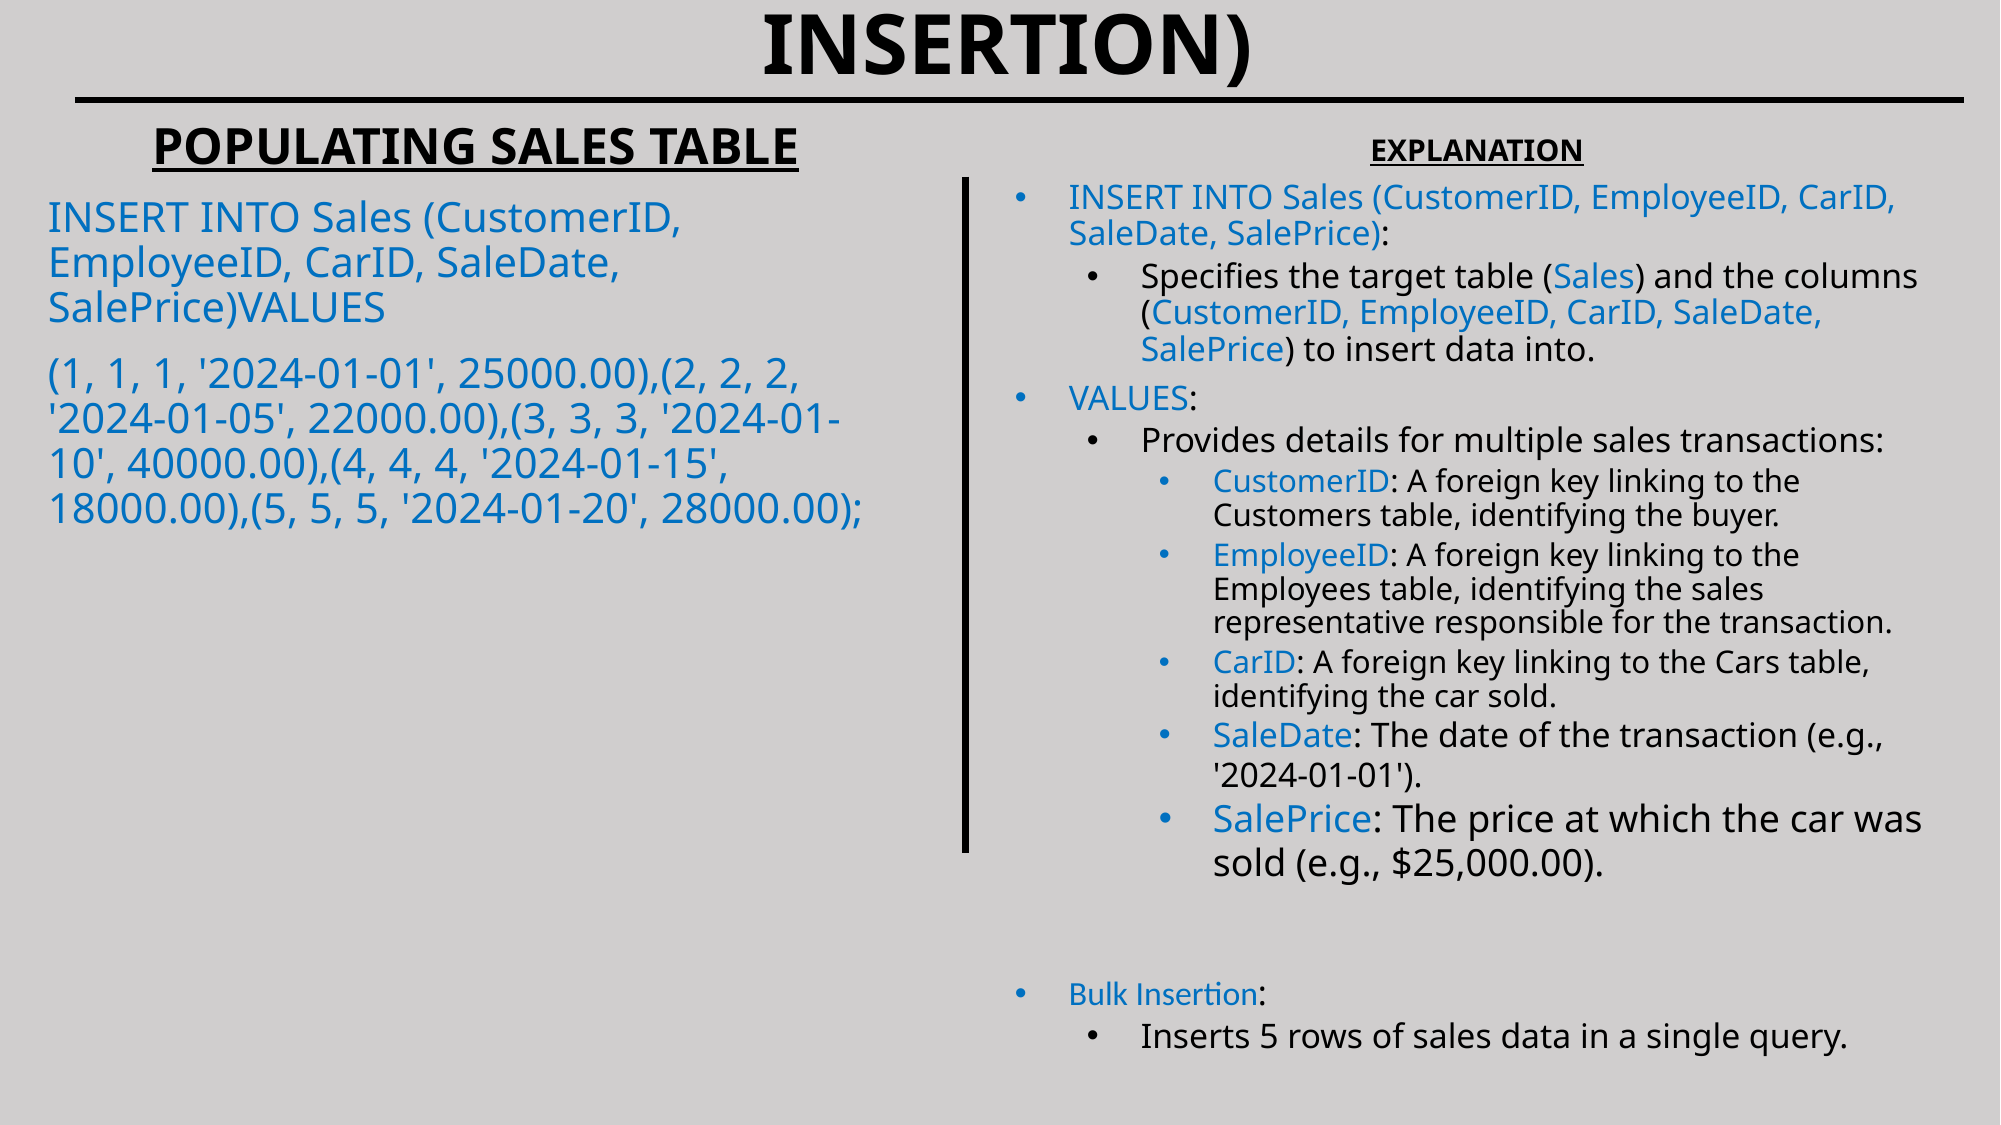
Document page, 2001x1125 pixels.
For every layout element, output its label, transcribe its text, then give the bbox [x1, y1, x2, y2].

title DATA MANIPULATION STATEMENTS (DATA INSERTION) [0, 13, 2000, 100]
text_box EXPLANATION INSERT INTO Sales (CustomerID, EmployeeID, CarID, SaleDate, SalePrice): Specifies the target table (Sales) and the columns (CustomerID, EmployeeID, CarID, SaleDate, SalePrice) to insert data into. VALUES: Provides details for multiple sales transactions: CustomerID: A foreign key linking to the Customers table, identifying the buyer. EmployeeID: A foreign key linking to the Employees table, identifying the sales representative responsible for the transaction. CarID: A foreign key linking to the Cars table, identifying the car sold. SaleDate: The date of the transaction (e.g., '2024-01-01'). SalePrice: The price at which the car was sold (e.g., $25,000.00). Bulk Insertion: Inserts 5 rows of sales data in a single query. [999, 128, 1955, 1066]
subtitle POPULATING SALES TABLE INSERT INTO Sales (CustomerID, EmployeeID, CarID, SaleDate, SalePrice)VALUES (1, 1, 1, '2024-01-01', 25000.00),(2, 2, 2, '2024-01-05', 22000.00),(3, 3, 3, '2024-01-10', 40000.00),(4, 4, 4, '2024-01-15', 18000.00),(5, 5, 5, '2024-01-20', 28000.00); [32, 113, 919, 1052]
